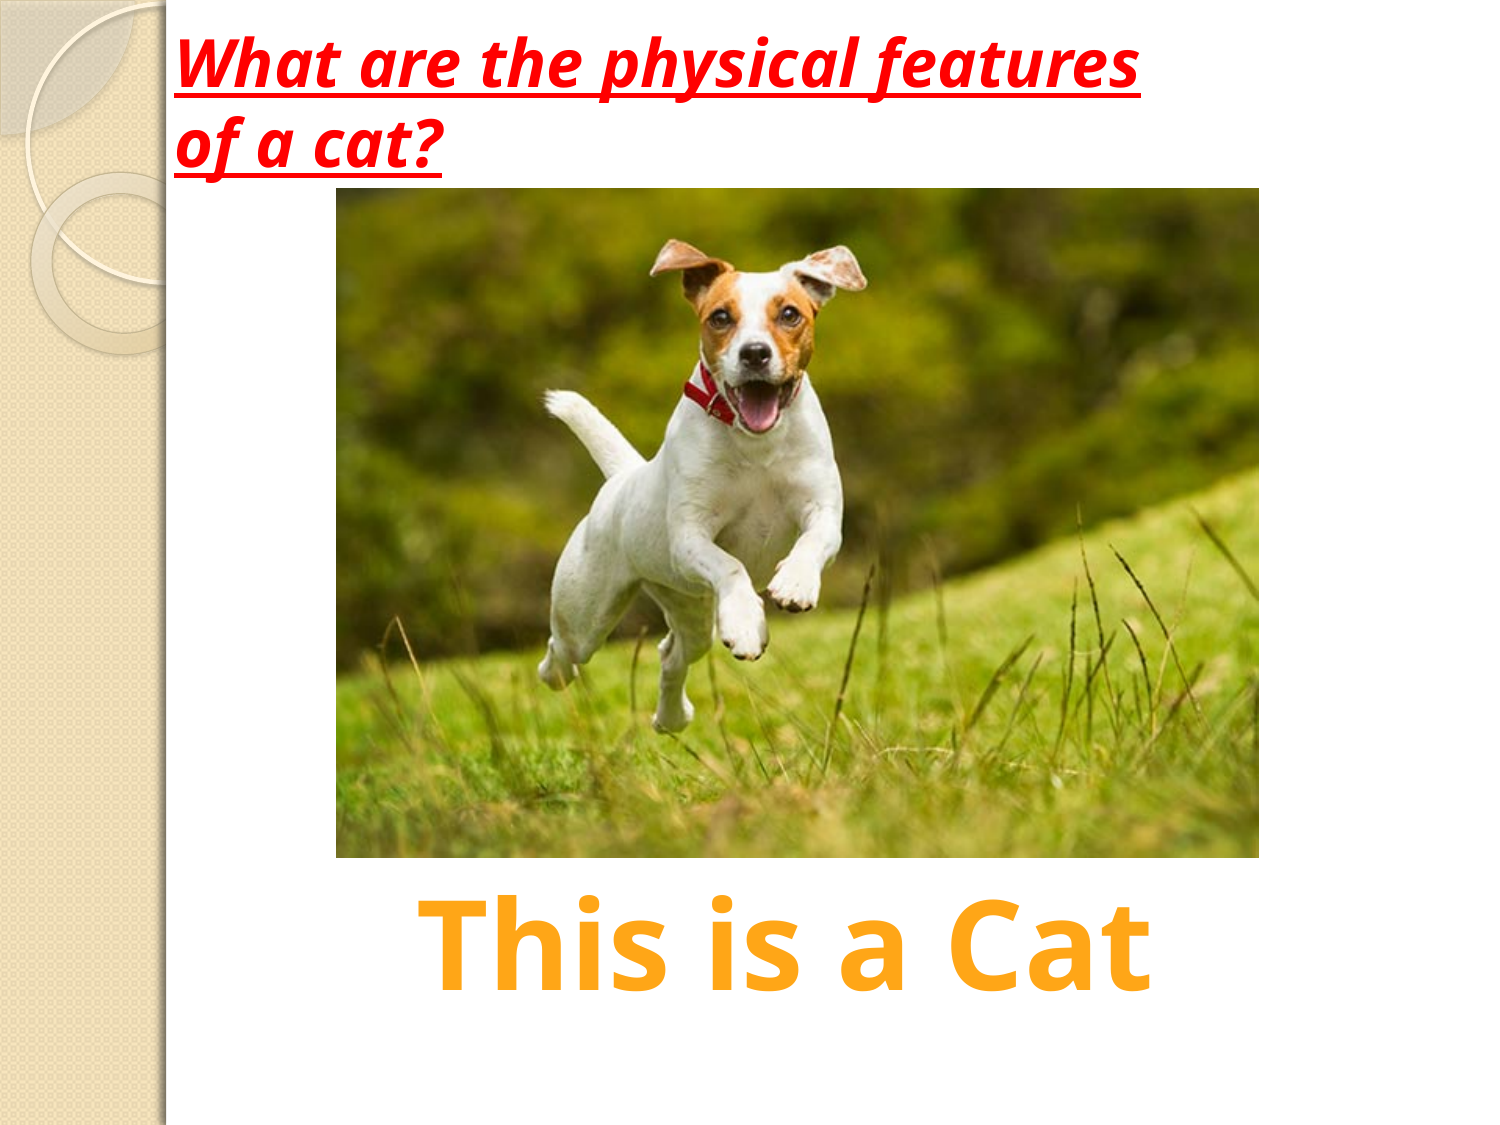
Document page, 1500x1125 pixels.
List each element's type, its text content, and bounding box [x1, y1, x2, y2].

text_box This is a Cat [218, 857, 1353, 1023]
picture [336, 188, 1259, 858]
text_box What are the physical features of a cat? [159, 13, 1200, 189]
